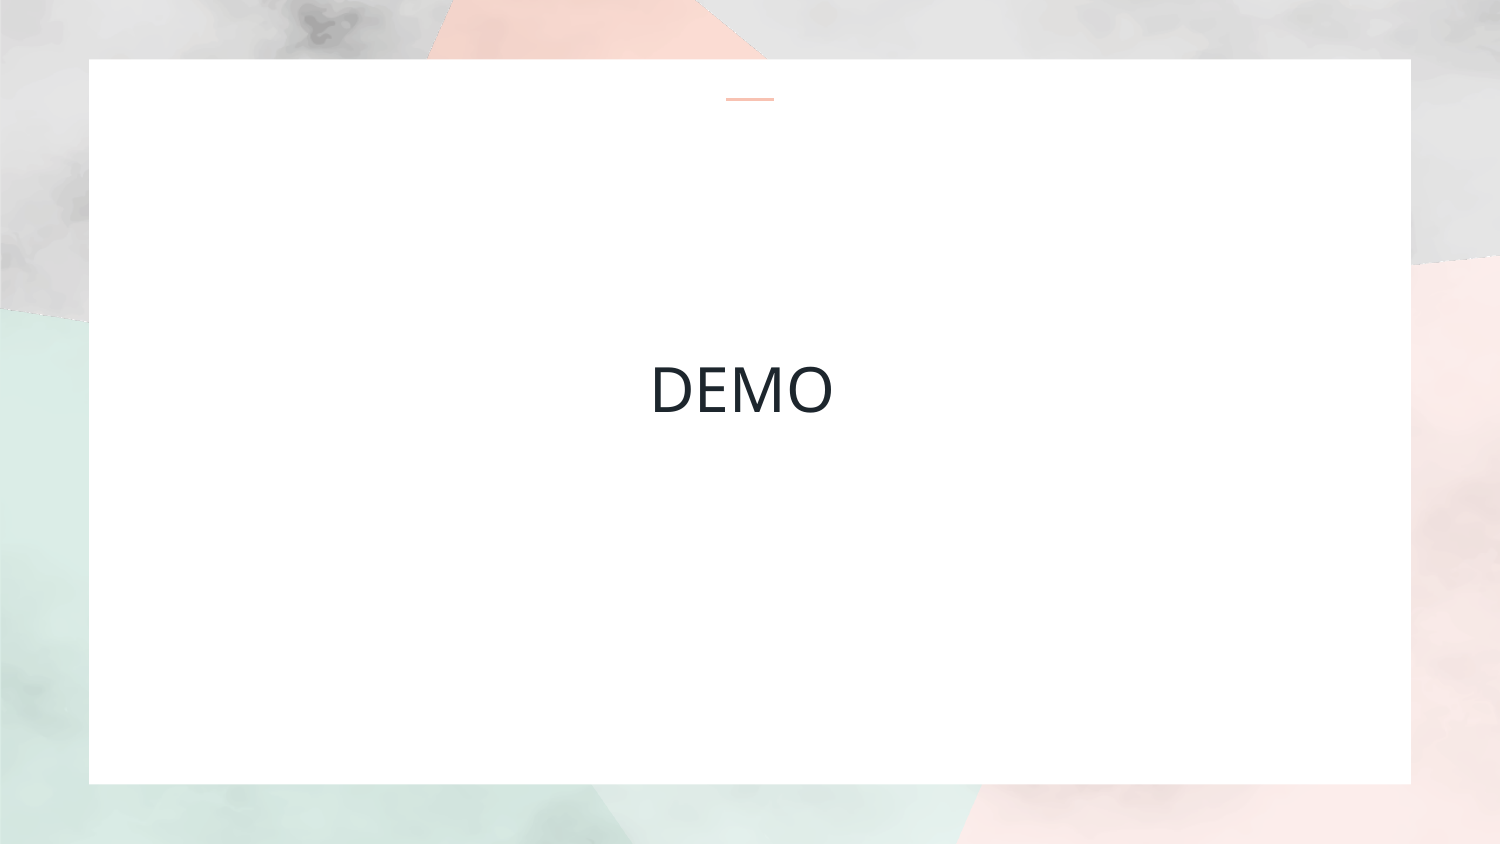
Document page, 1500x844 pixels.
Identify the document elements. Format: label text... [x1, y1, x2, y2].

picture [0, 0, 1500, 844]
title DEMO [316, 335, 1169, 422]
